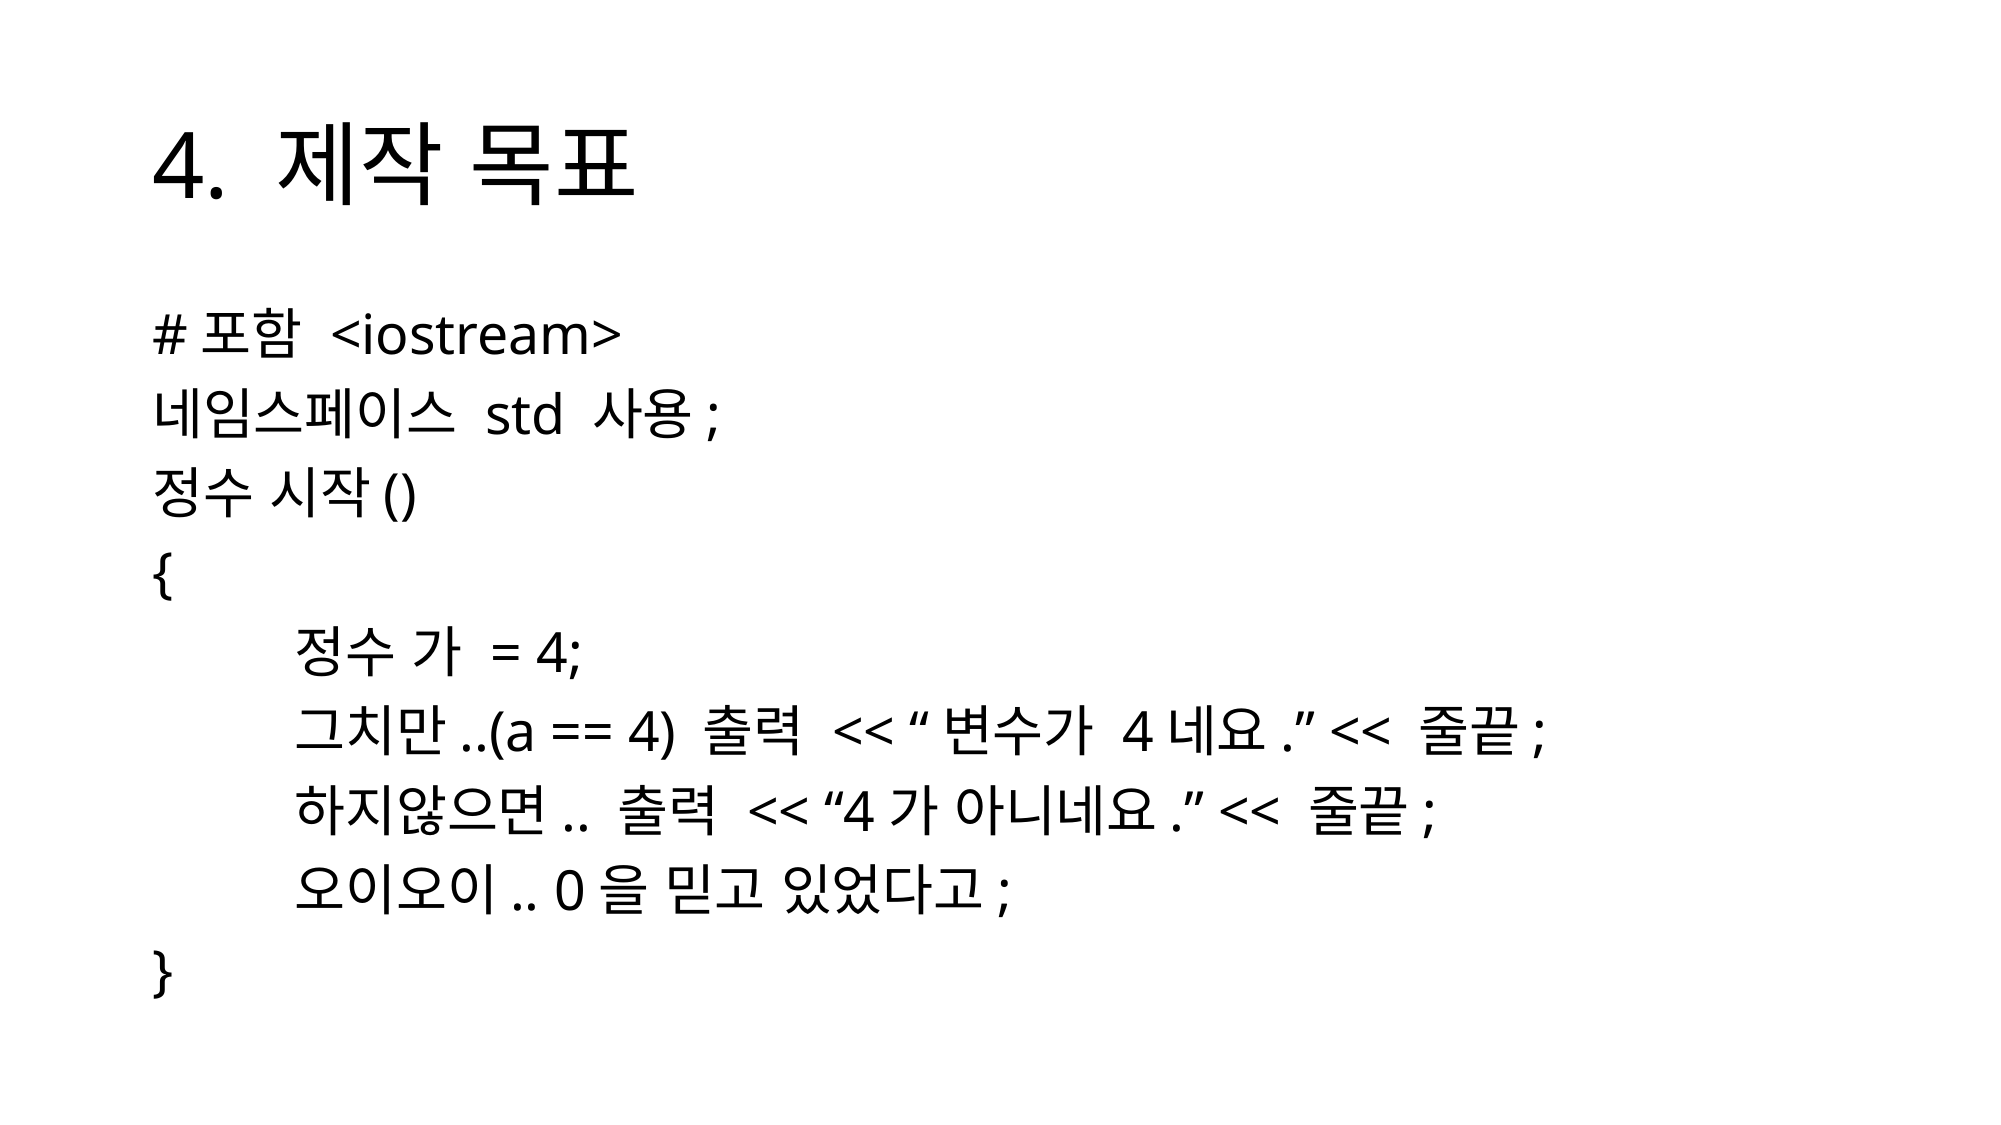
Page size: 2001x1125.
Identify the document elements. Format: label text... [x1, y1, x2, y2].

title 4. 제작 목표 [137, 59, 1863, 278]
list #포함 <iostream> 네임스페이스 std 사용; 정수 시작() { 정수 가 = 4; 그치만..(a == 4) 출력 << “변수가 4네요.” << 줄끝; 하지않으면.. 출력 << “4가 아니네요.” << 줄끝; 오이오이.. 0을 믿고 있었다고; } [137, 299, 1720, 1014]
